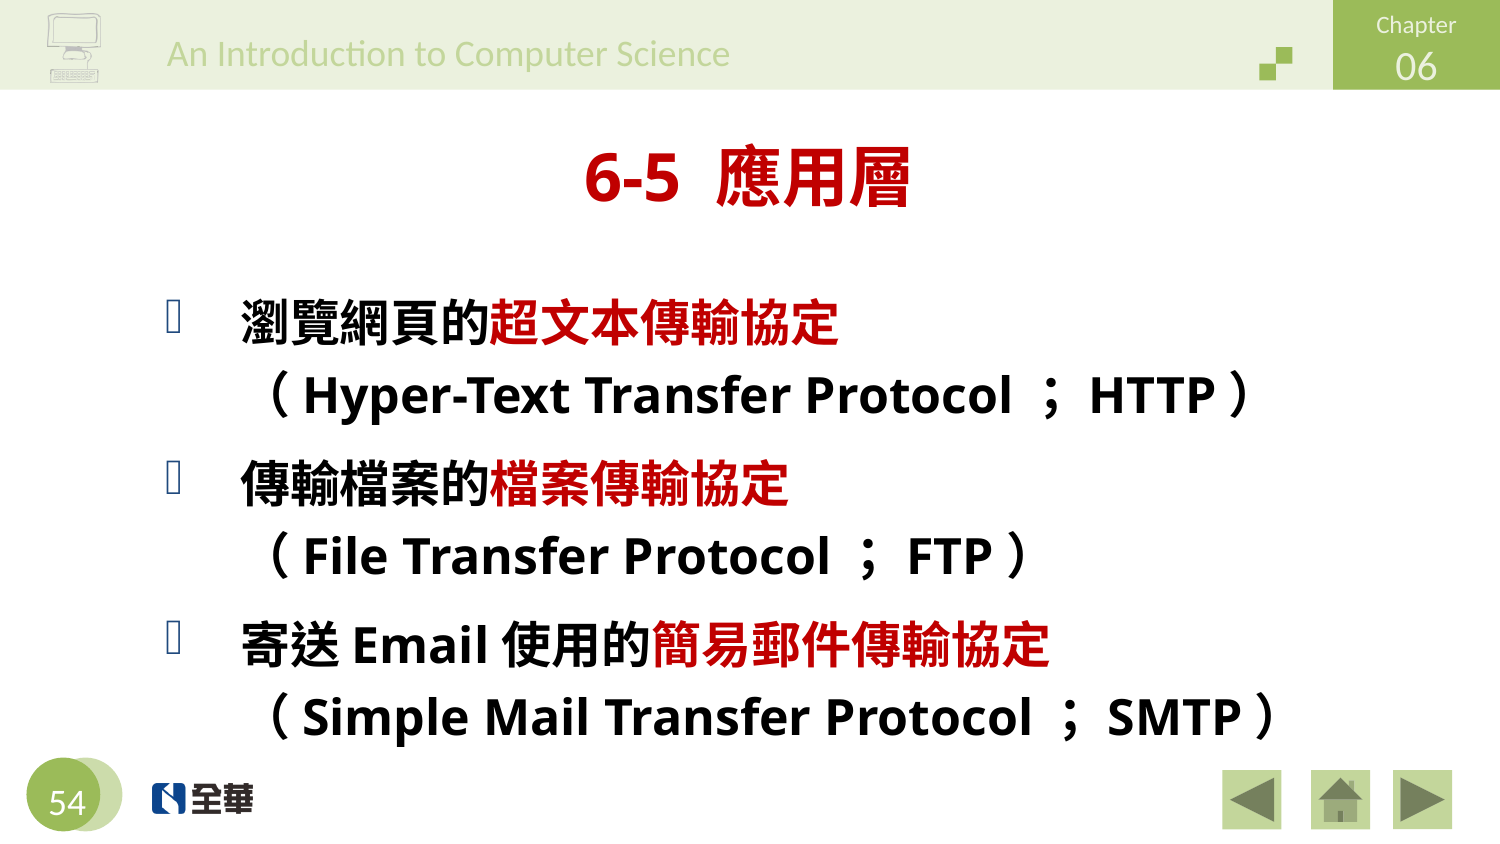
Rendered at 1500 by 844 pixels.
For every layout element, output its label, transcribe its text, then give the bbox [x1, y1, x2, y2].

list 瀏覽網頁的超文本傳輸協定 （Hyper-Text Transfer Protocol；HTTP） 傳輸檔案的檔案傳輸協定 （File Transfer Protocol；FTP） 寄送Email使用的簡易郵件傳輸協定 （Simple Mail Transfer Protocol；SMTP） [75, 272, 1425, 754]
title 6-5 應用層 [75, 104, 1425, 245]
picture [47, 13, 101, 83]
picture [152, 783, 253, 814]
